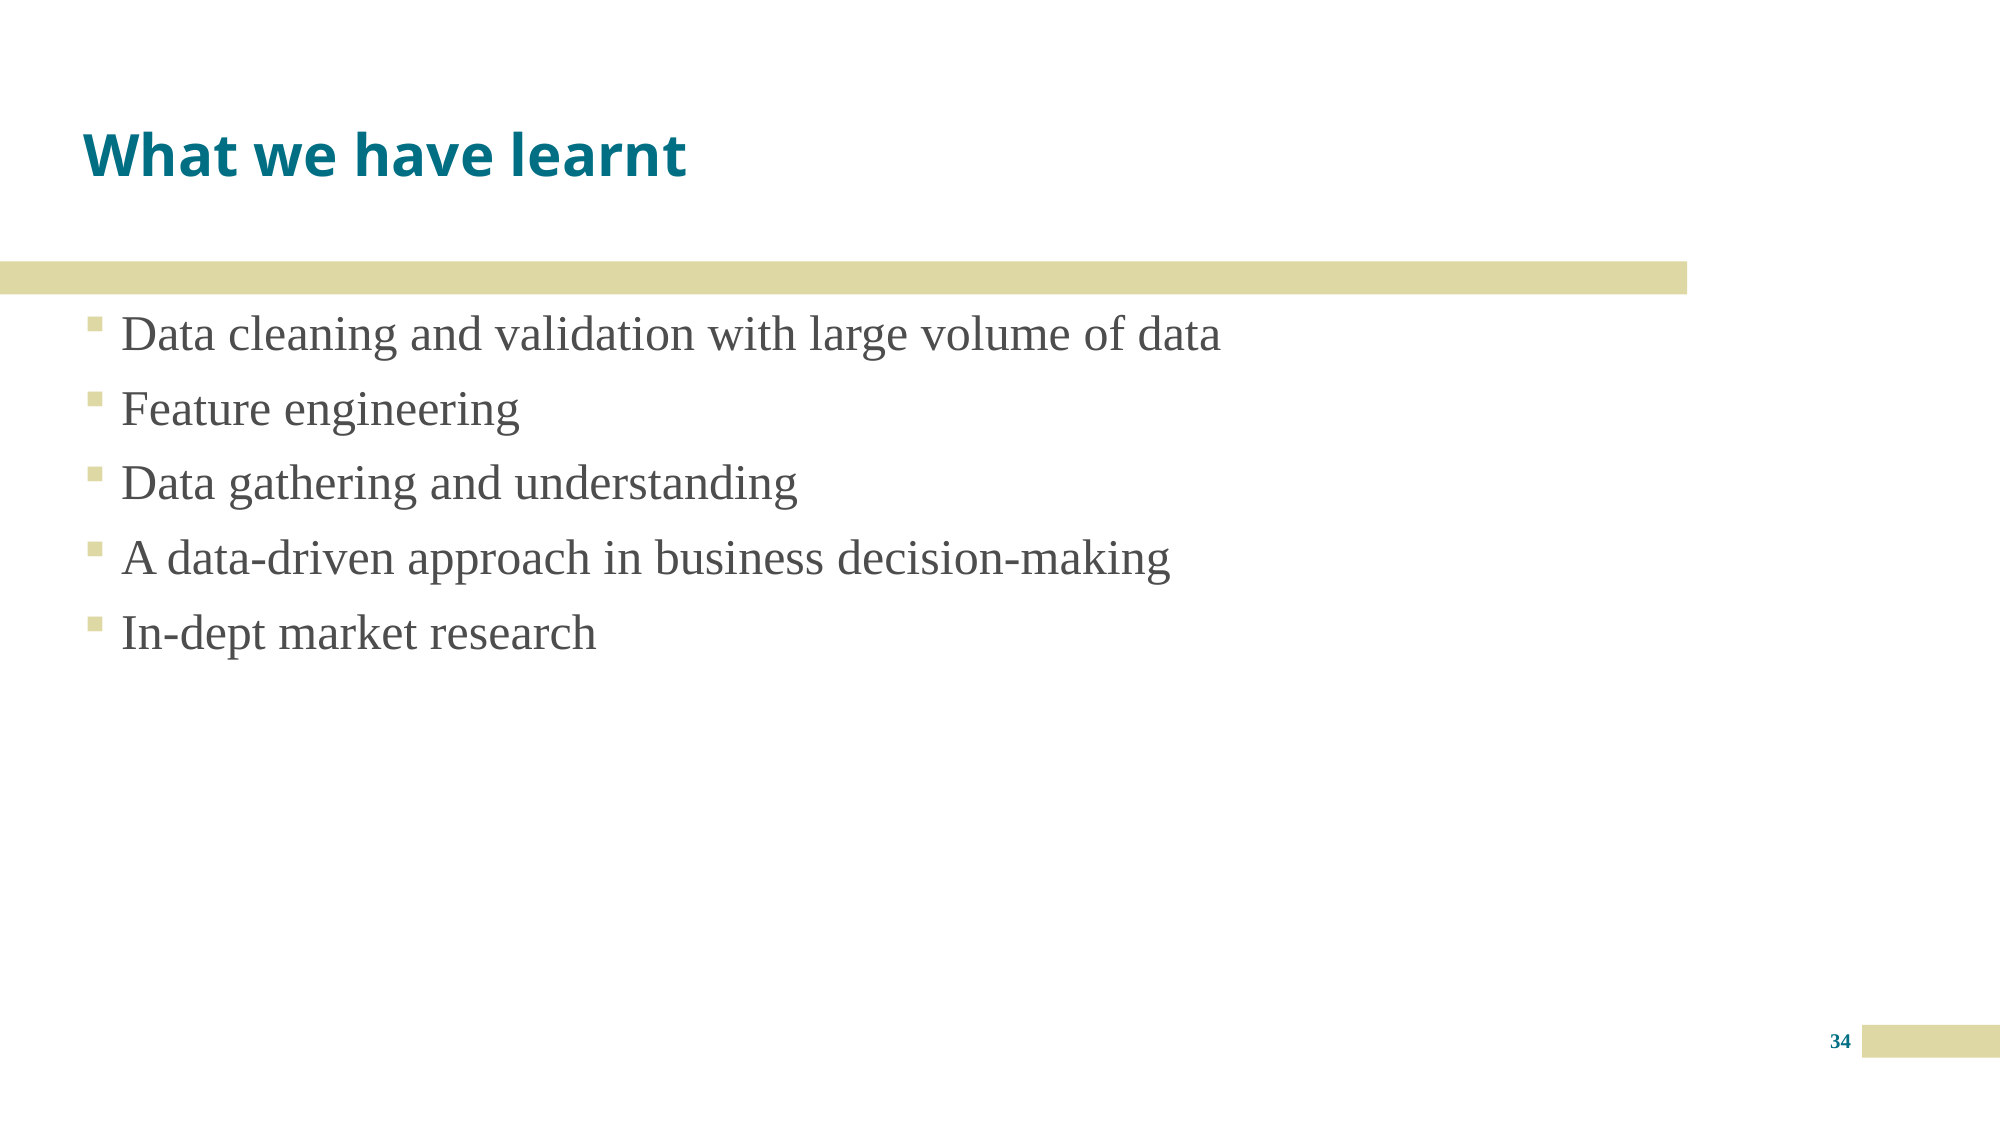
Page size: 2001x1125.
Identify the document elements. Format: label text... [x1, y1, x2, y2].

slide_number 34 [1818, 1027, 1863, 1065]
title What we have learnt [68, 59, 1932, 255]
list Data cleaning and validation with large volume of data Feature engineering Data gathering and understanding A data-driven approach in business decision-making In-dept market research [68, 299, 1932, 975]
